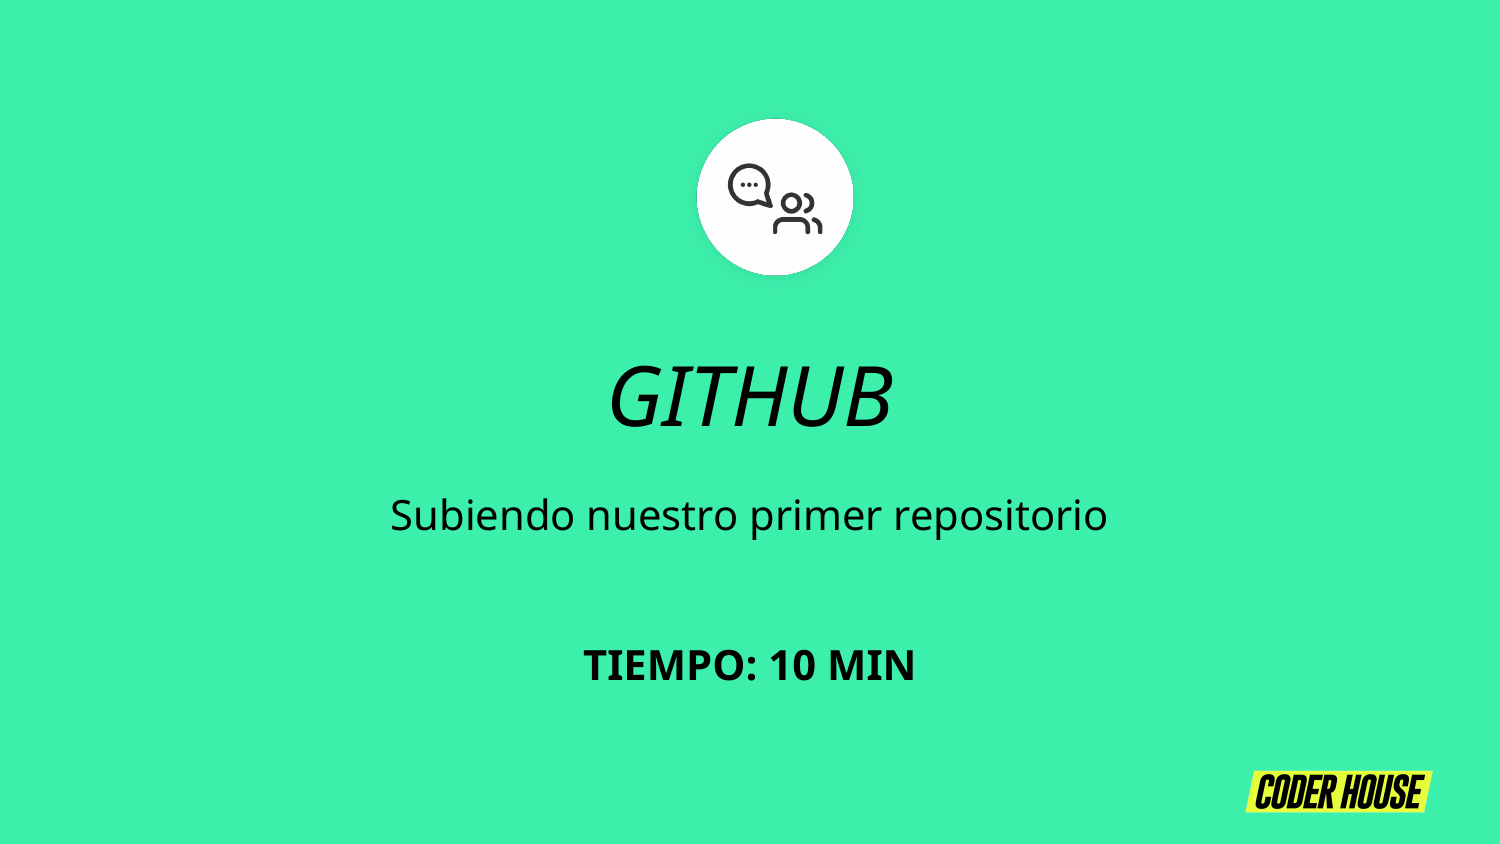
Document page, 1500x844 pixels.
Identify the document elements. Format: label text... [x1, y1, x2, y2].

picture [677, 99, 873, 295]
text_box GITHUB Subiendo nuestro primer repositorio TIEMPO: 10 MIN [98, 328, 1402, 703]
picture [1241, 764, 1437, 819]
